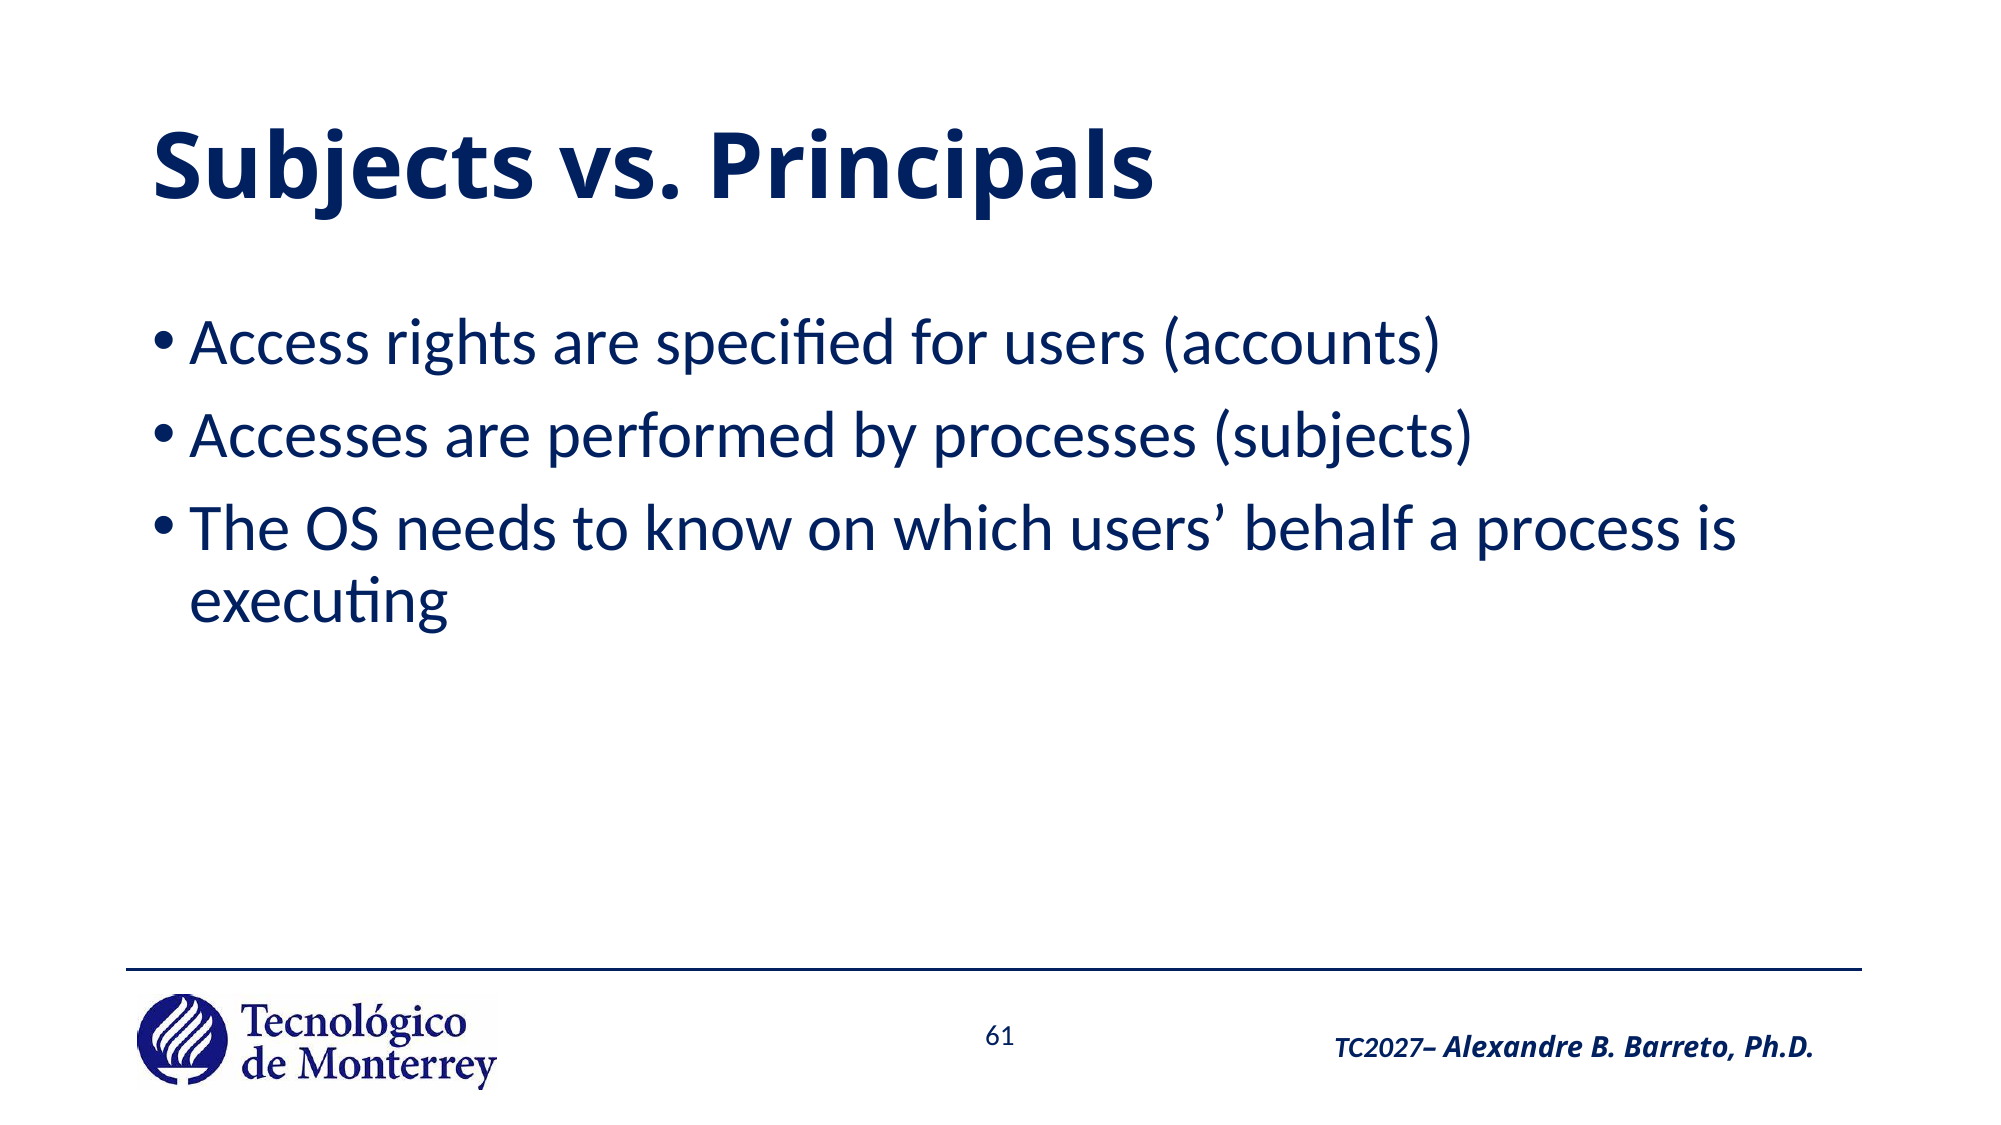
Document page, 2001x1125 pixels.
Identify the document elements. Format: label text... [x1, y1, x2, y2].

title Subjects vs. Principals [137, 59, 1863, 278]
picture [137, 994, 497, 1090]
list Access rights are specified for users (accounts) Accesses are performed by processes (subjects) The OS needs to know on which users’ behalf a process is executing [137, 299, 1863, 946]
